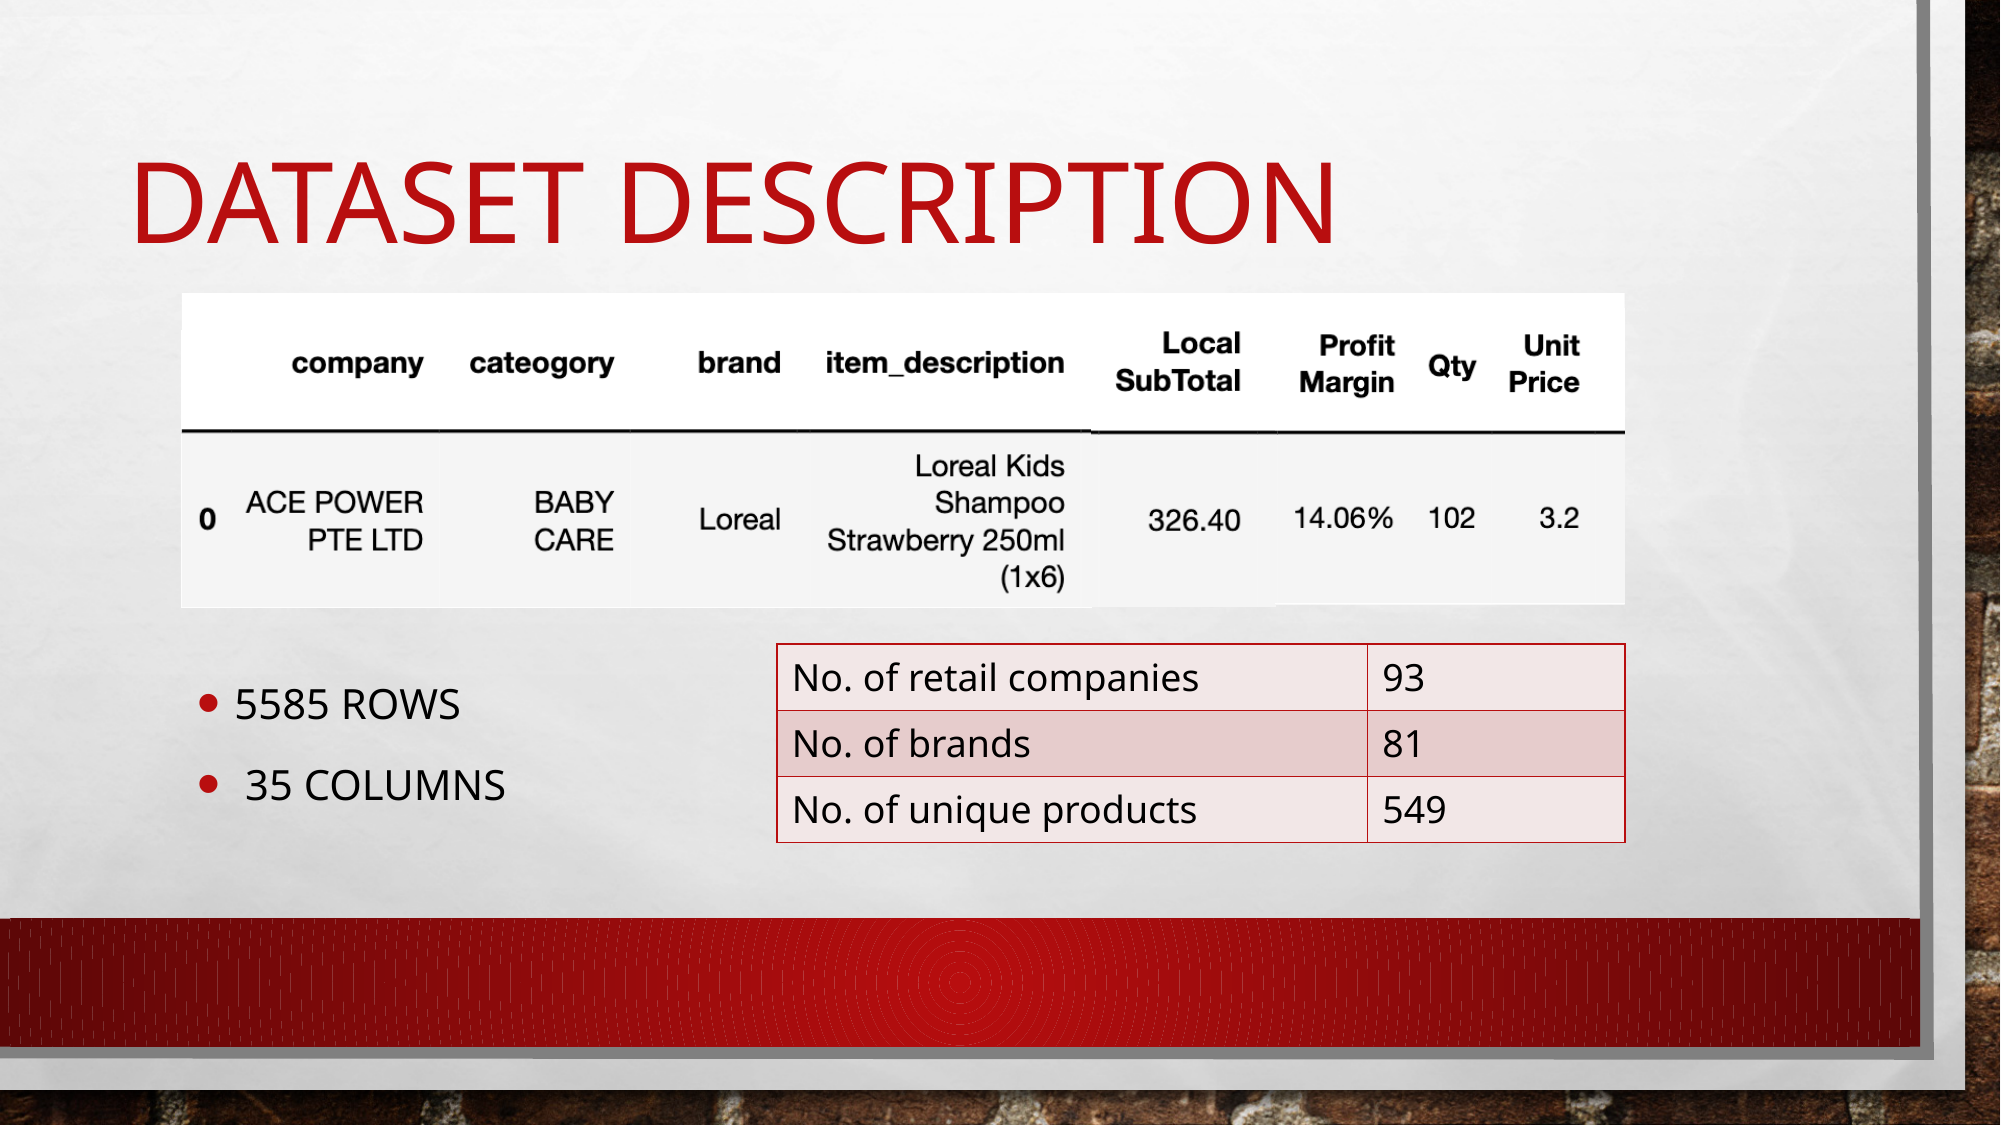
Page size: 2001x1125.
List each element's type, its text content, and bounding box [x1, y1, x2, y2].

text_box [181, 298, 1625, 609]
table_cell 549 [1368, 777, 1624, 842]
table_cell No. of unique products [778, 777, 1367, 842]
list 5585 rows 35 columns [181, 609, 619, 884]
title Dataset description [112, 112, 1818, 302]
table_header 93 [1368, 645, 1624, 710]
picture [0, 0, 2000, 1125]
table_header No. of retail companies [778, 645, 1367, 710]
table_cell No. of brands [778, 711, 1367, 776]
table_cell 81 [1368, 711, 1624, 776]
